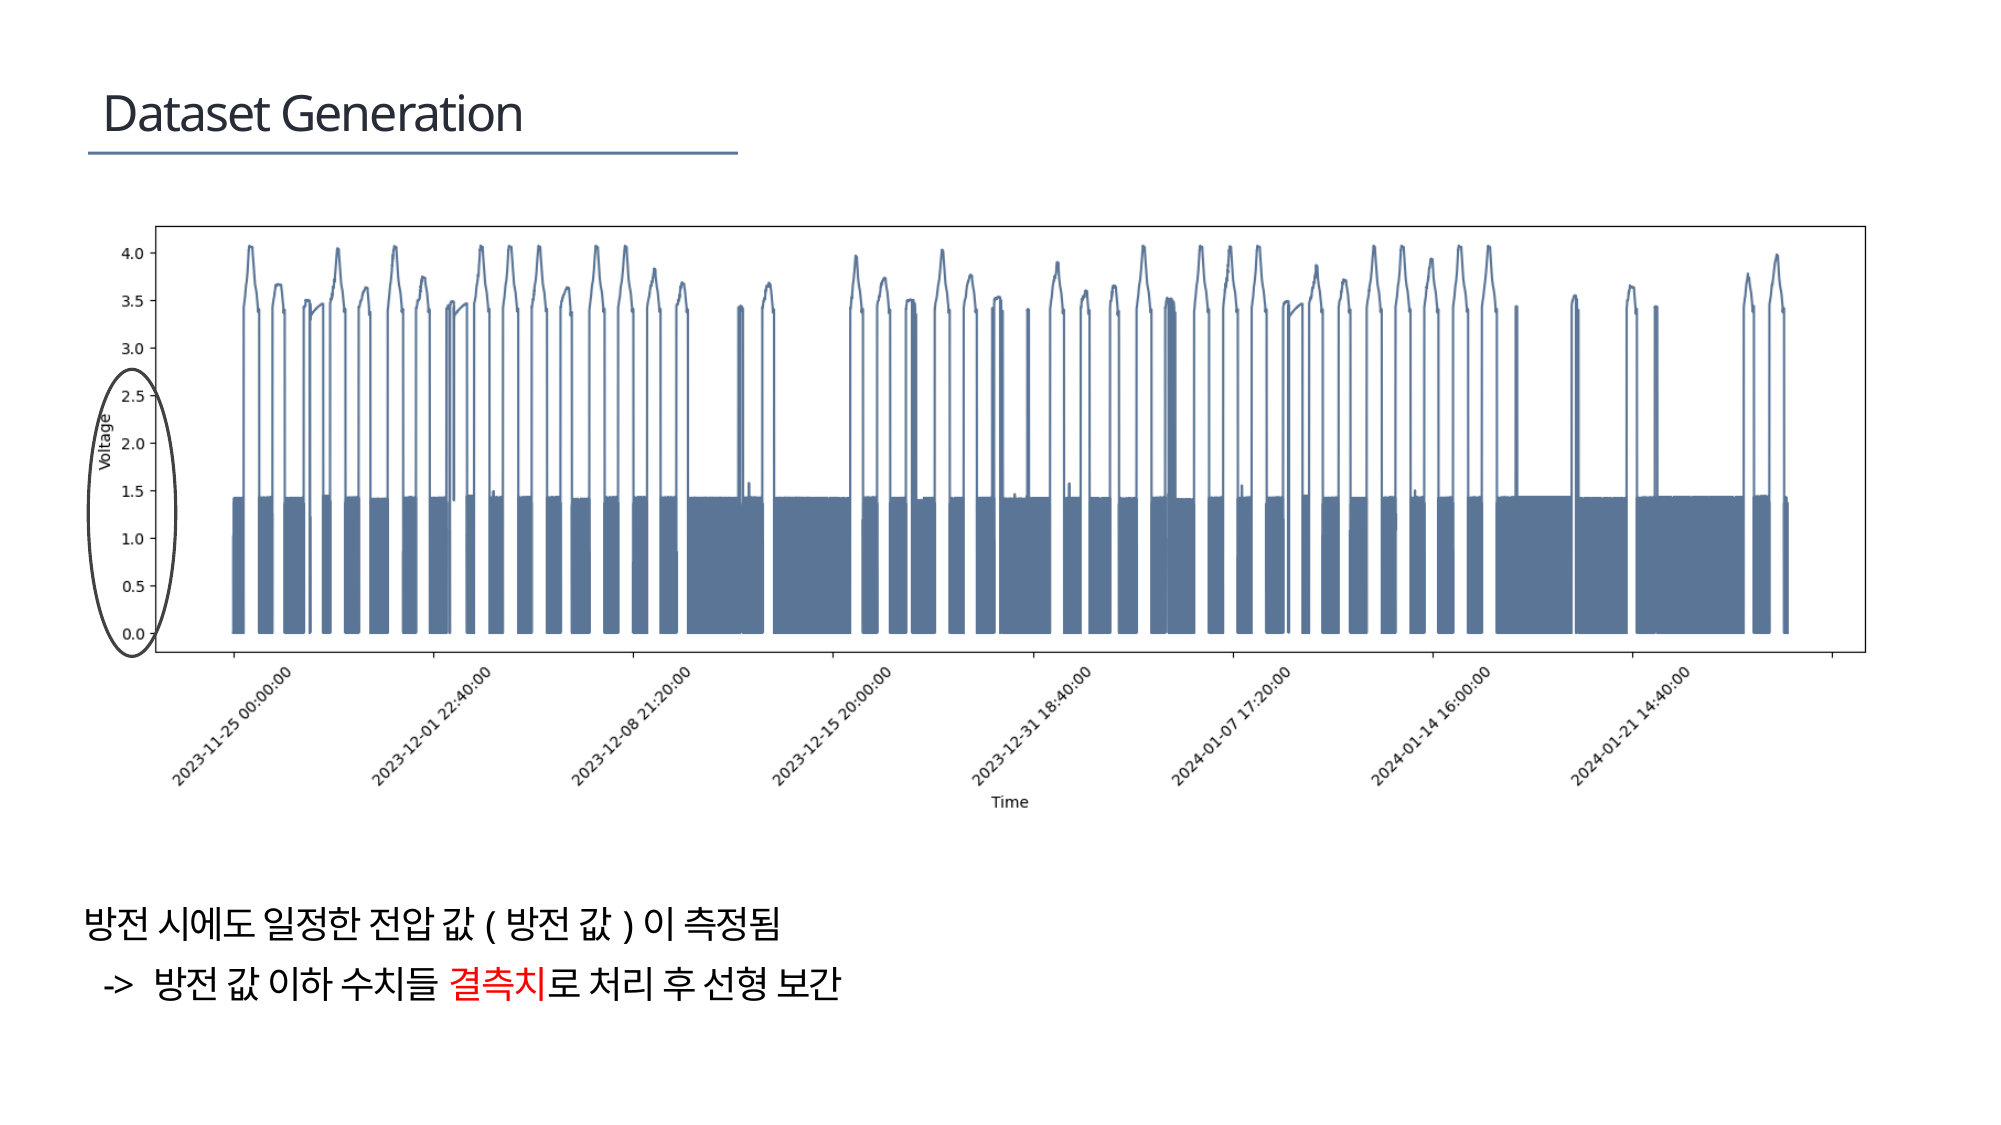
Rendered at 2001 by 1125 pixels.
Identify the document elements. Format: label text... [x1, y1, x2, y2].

text_box Dataset Generation [88, 73, 720, 149]
text_box -> 방전 값 이하 수치들 결측치로 처리 후 선형 보간 [88, 954, 915, 1014]
picture [87, 216, 1877, 821]
text_box [87, 150, 739, 156]
text_box 방전 시에도 일정한 전압 값(방전 값)이 측정됨 [69, 893, 798, 954]
